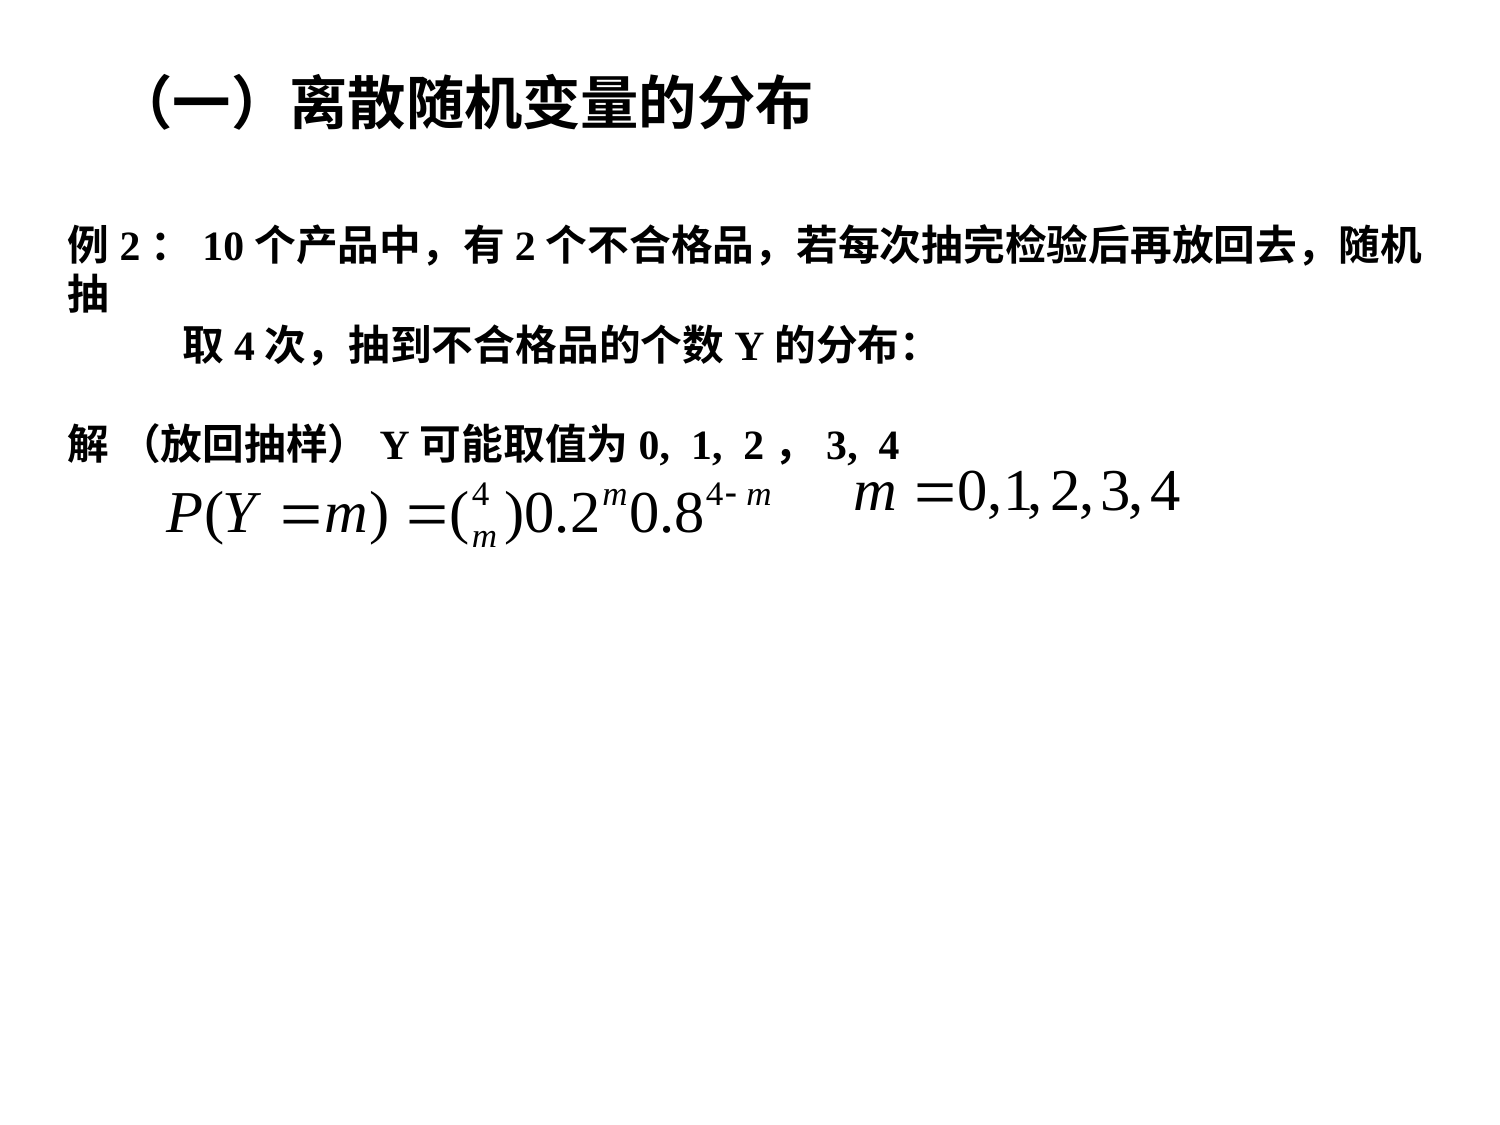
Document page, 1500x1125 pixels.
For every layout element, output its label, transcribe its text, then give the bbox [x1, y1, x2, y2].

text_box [154, 467, 786, 563]
text_box （一）离散随机变量的分布 [99, 58, 875, 144]
text_box 例2：10个产品中，有2个不合格品，若每次抽完检验后再放回去，随机抽 取4次，抽到不合格品的个数Y的分布： 解 （放回抽样）Y可能取值为0, 1, 2，3, 4 [53, 160, 1447, 526]
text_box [844, 455, 1194, 536]
